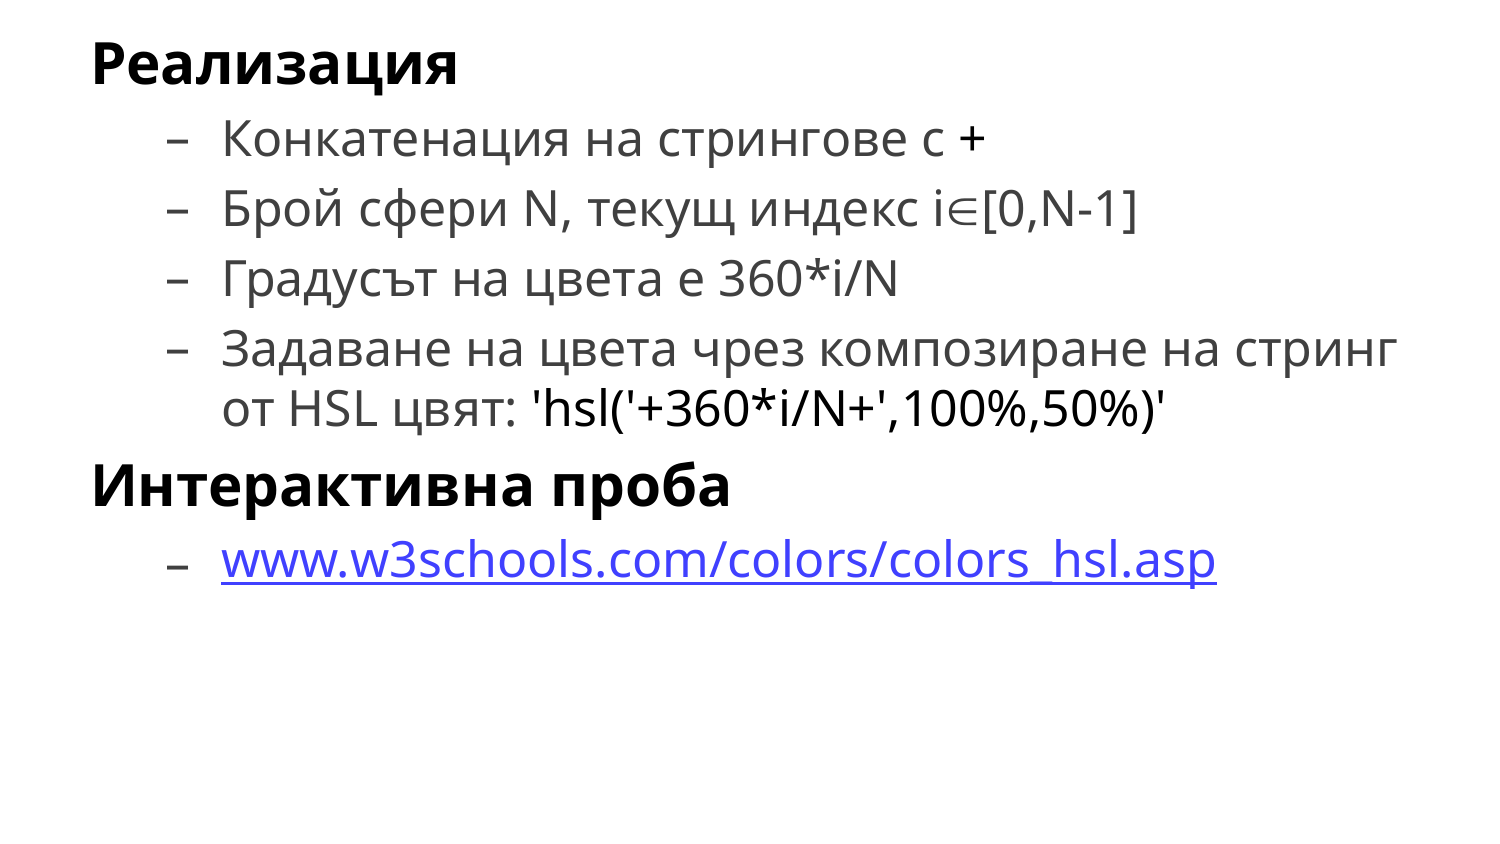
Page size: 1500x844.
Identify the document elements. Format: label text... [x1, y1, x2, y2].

list Реализация Конкатенация на стрингове с + Брой сфери N, текущ индекс i[0,N-1] Градусът на цвета е 360*i/N Задаване на цвета чрез композиране на стринг от HSL цвят: 'hsl('+360*i/N+',100%,50%)' Интерактивна проба www.w3schools.com/colors/colors_hsl.asp [75, 18, 1500, 826]
